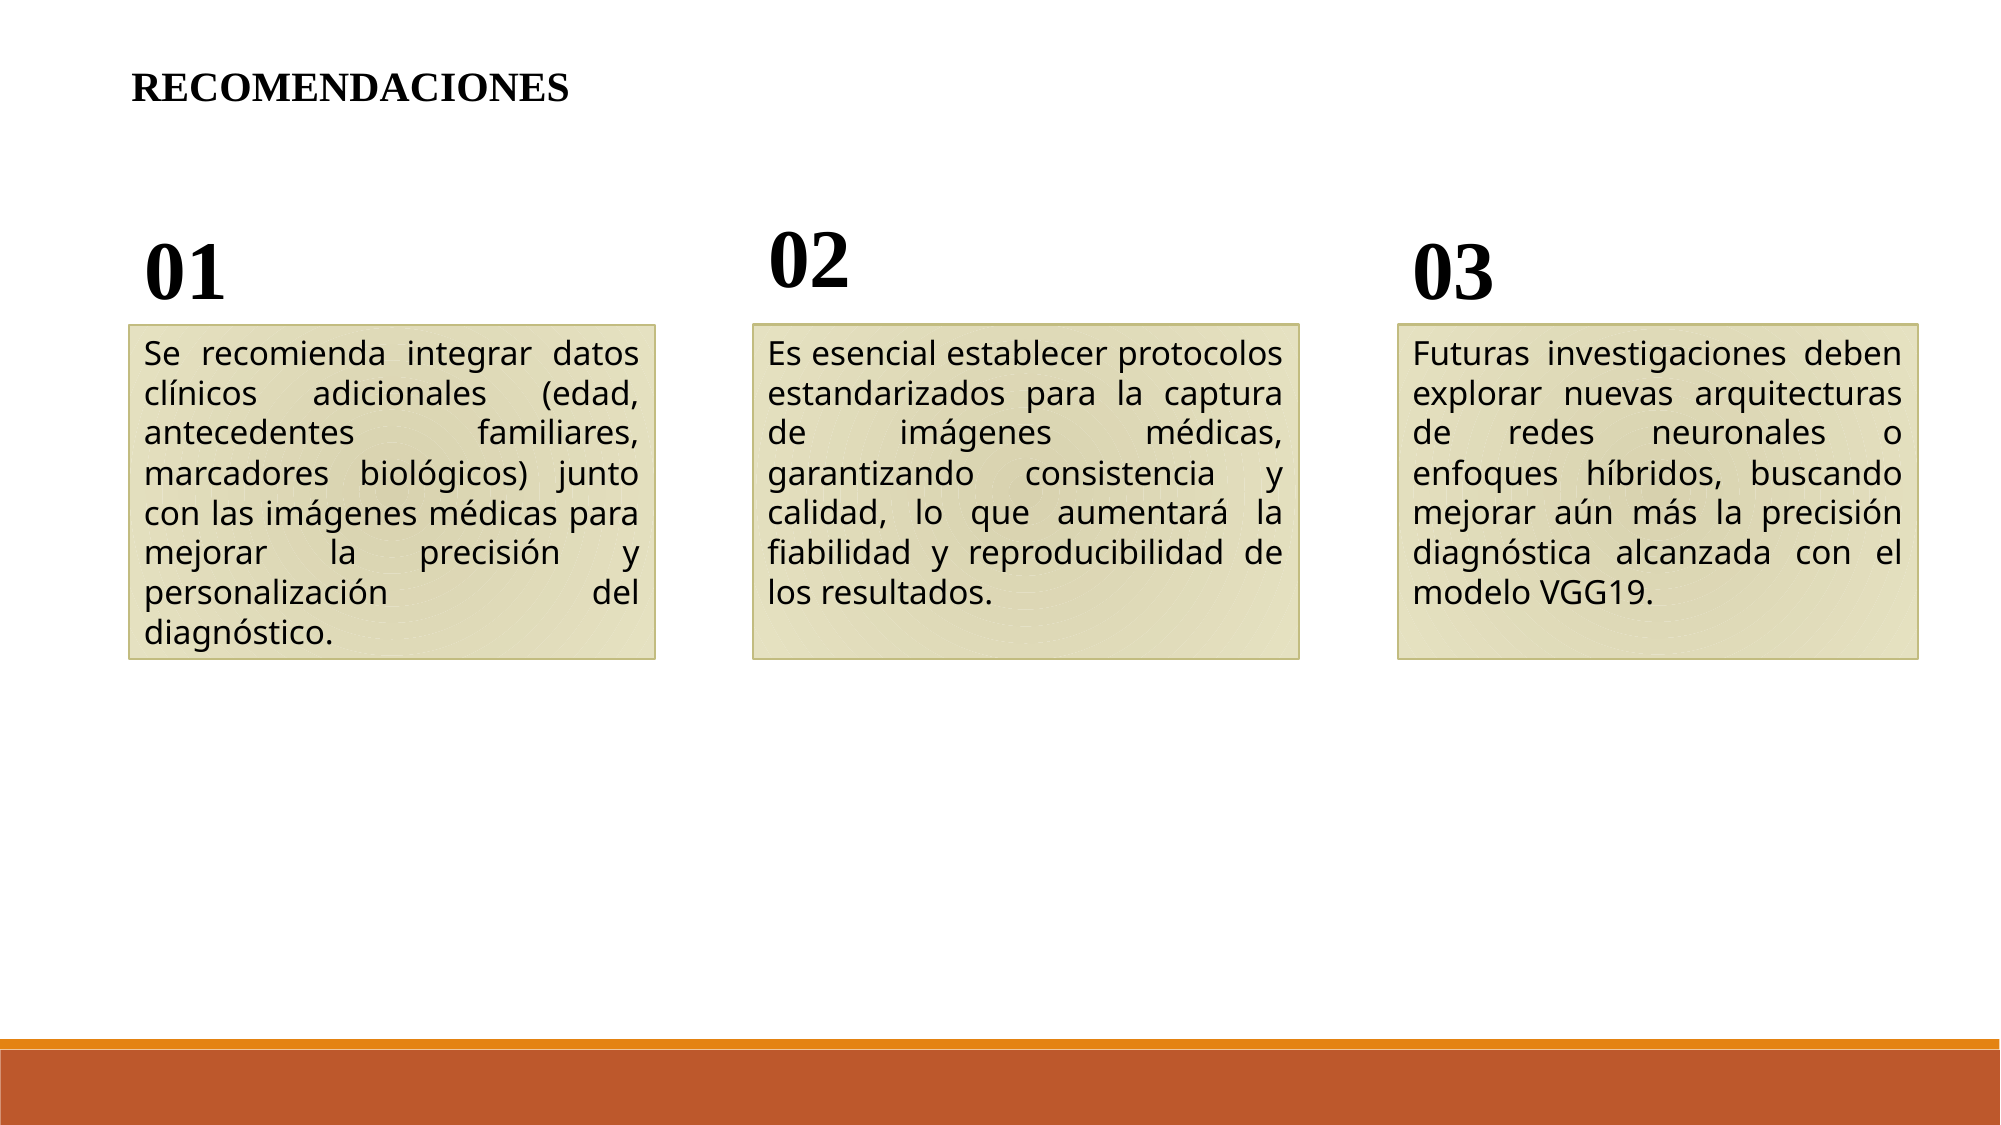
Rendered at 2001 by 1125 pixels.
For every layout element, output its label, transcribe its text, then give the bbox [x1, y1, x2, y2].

text_box Es esencial establecer protocolos estandarizados para la captura de imágenes médicas, garantizando consistencia y calidad, lo que aumentará la fiabilidad y reproducibilidad de los resultados. [752, 323, 1300, 660]
text_box 01 [130, 208, 244, 324]
text_box Se recomienda integrar datos clínicos adicionales (edad, antecedentes familiares, marcadores biológicos) junto con las imágenes médicas para mejorar la precisión y personalización del diagnóstico. [128, 324, 656, 660]
text_box Futuras investigaciones deben explorar nuevas arquitecturas de redes neuronales o enfoques híbridos, buscando mejorar aún más la precisión diagnóstica alcanzada con el modelo VGG19. [1397, 323, 1919, 660]
text_box RECOMENDACIONES [116, 52, 586, 118]
text_box 02 [753, 197, 867, 312]
text_box 03 [1397, 208, 1511, 324]
